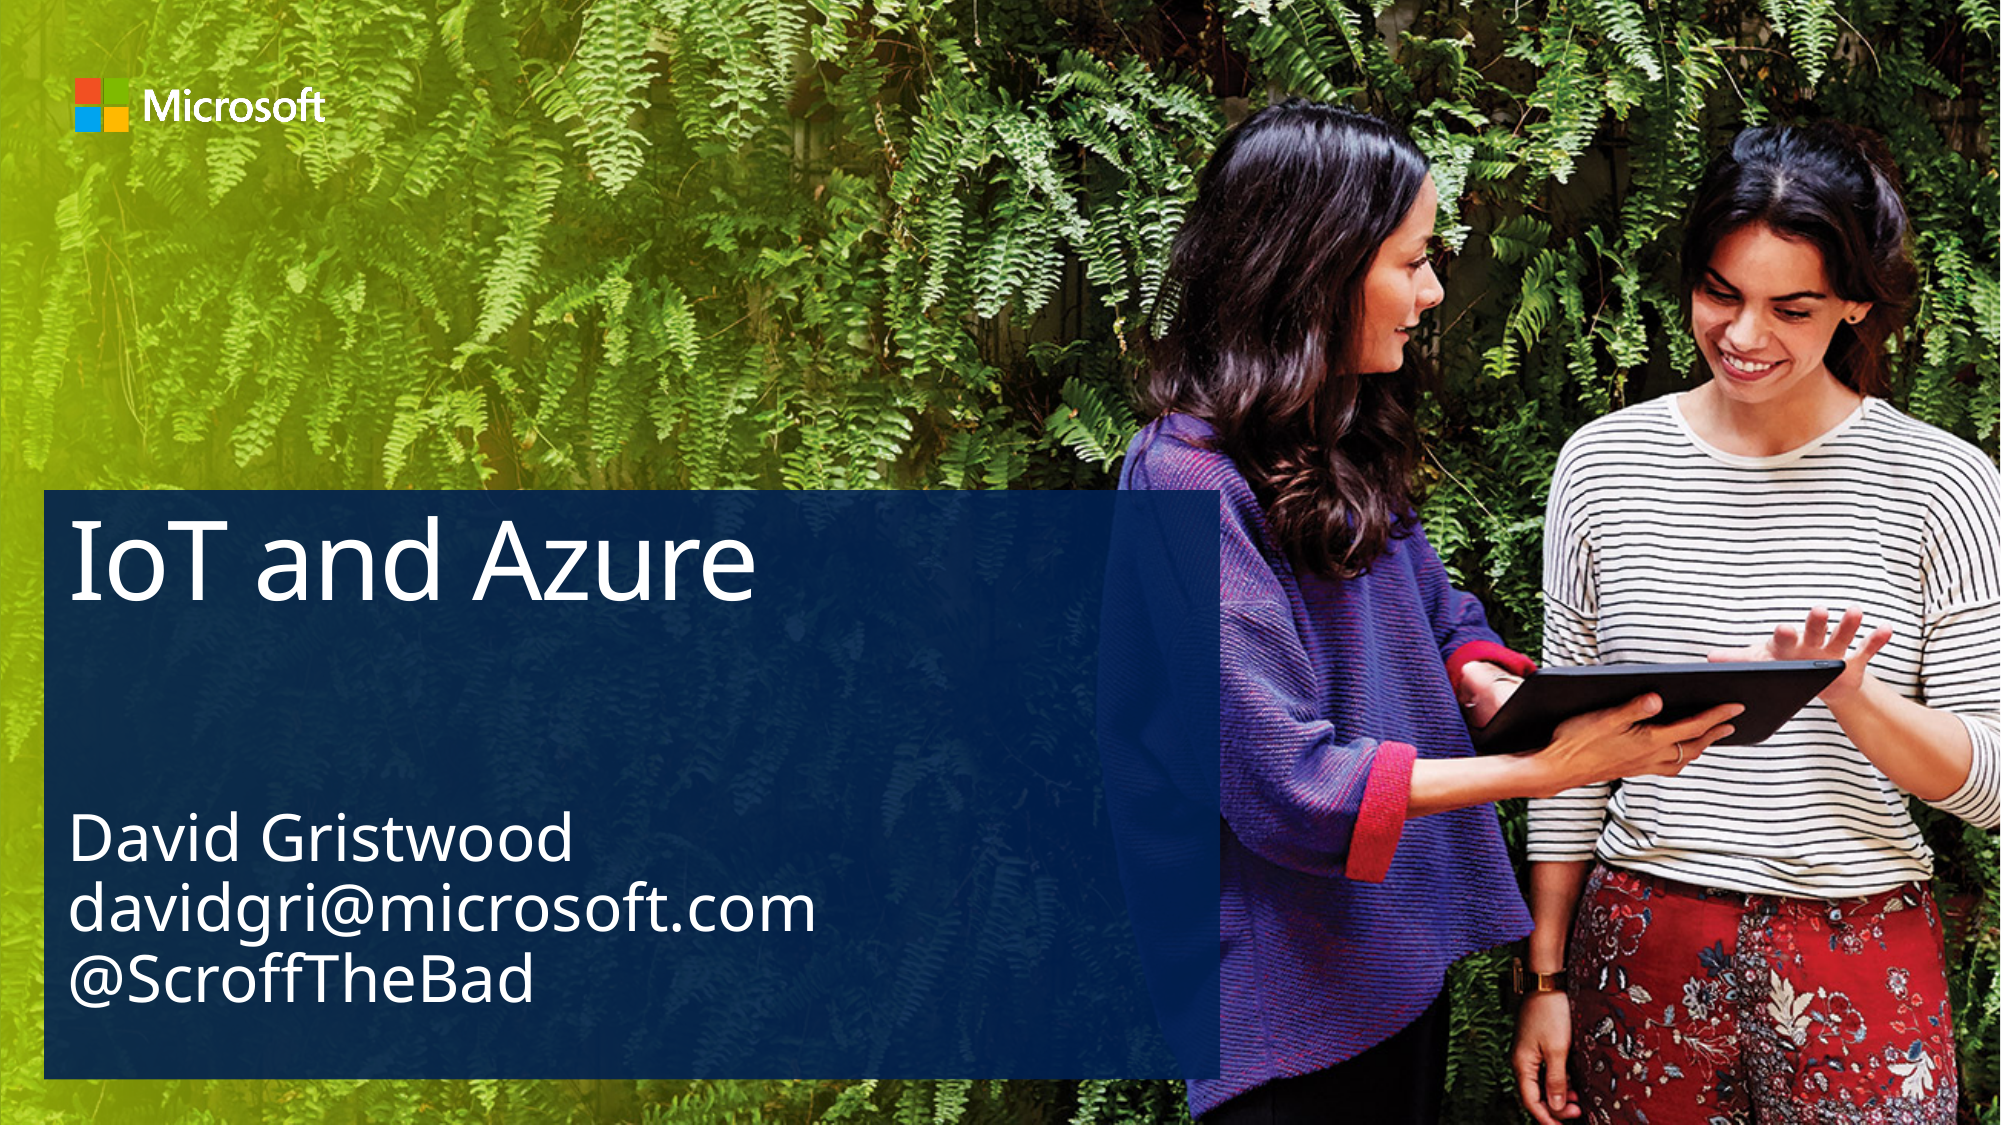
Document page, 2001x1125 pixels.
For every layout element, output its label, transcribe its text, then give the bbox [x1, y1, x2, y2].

list David Gristwood davidgri@microsoft.com @ScroffTheBad [43, 786, 1221, 987]
picture [929, 0, 2001, 1125]
title IoT and Azure [44, 490, 1221, 785]
picture [75, 78, 325, 132]
